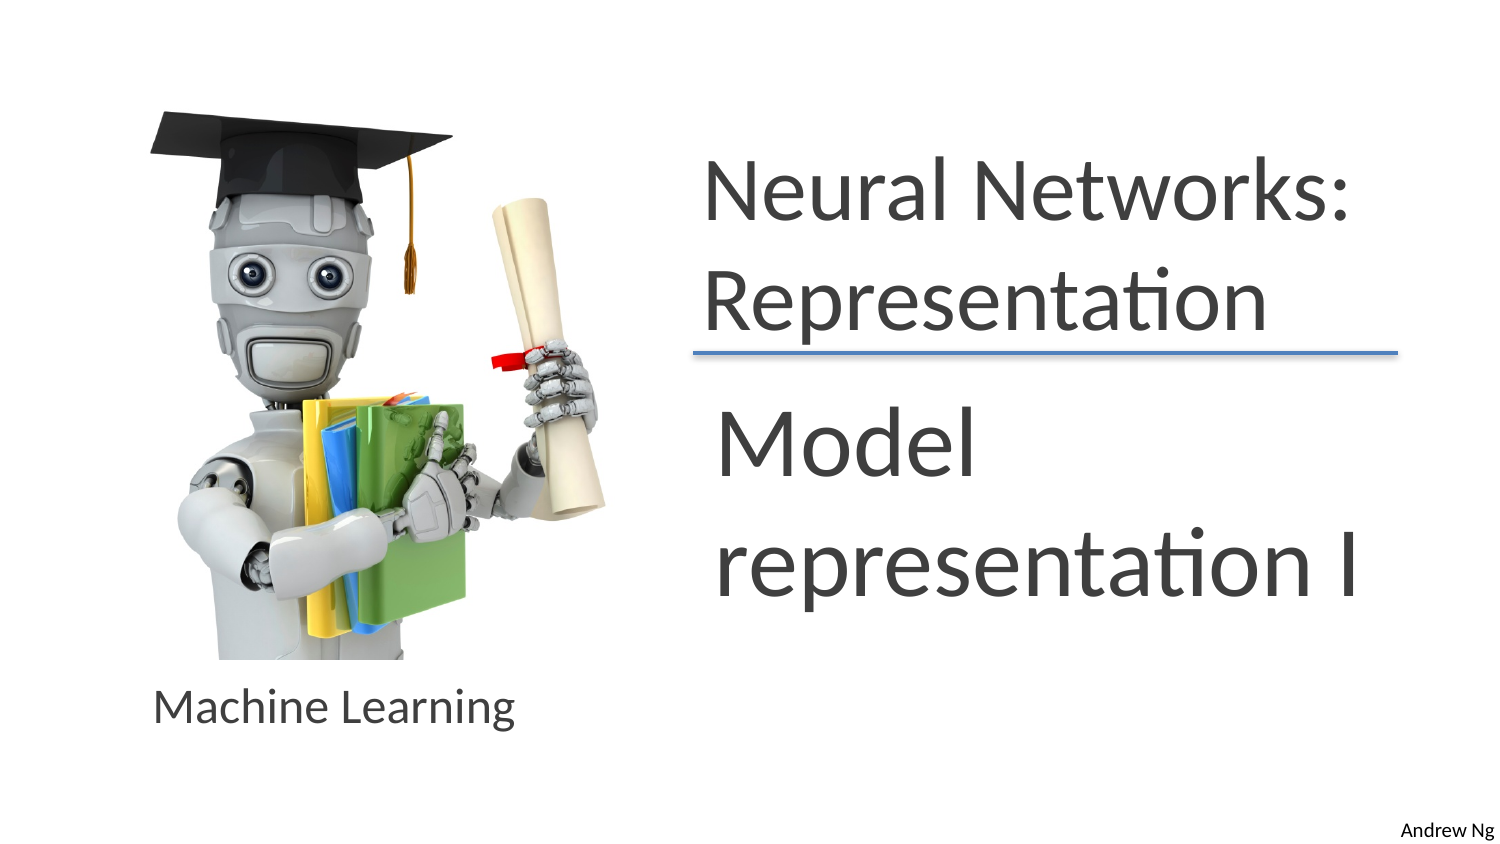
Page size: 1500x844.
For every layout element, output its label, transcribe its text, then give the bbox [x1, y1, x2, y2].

text_box Neural Networks: Representation [687, 121, 1411, 357]
picture [112, 59, 638, 660]
text_box Model representation I [699, 359, 1438, 635]
text_box Machine Learning [137, 669, 613, 772]
